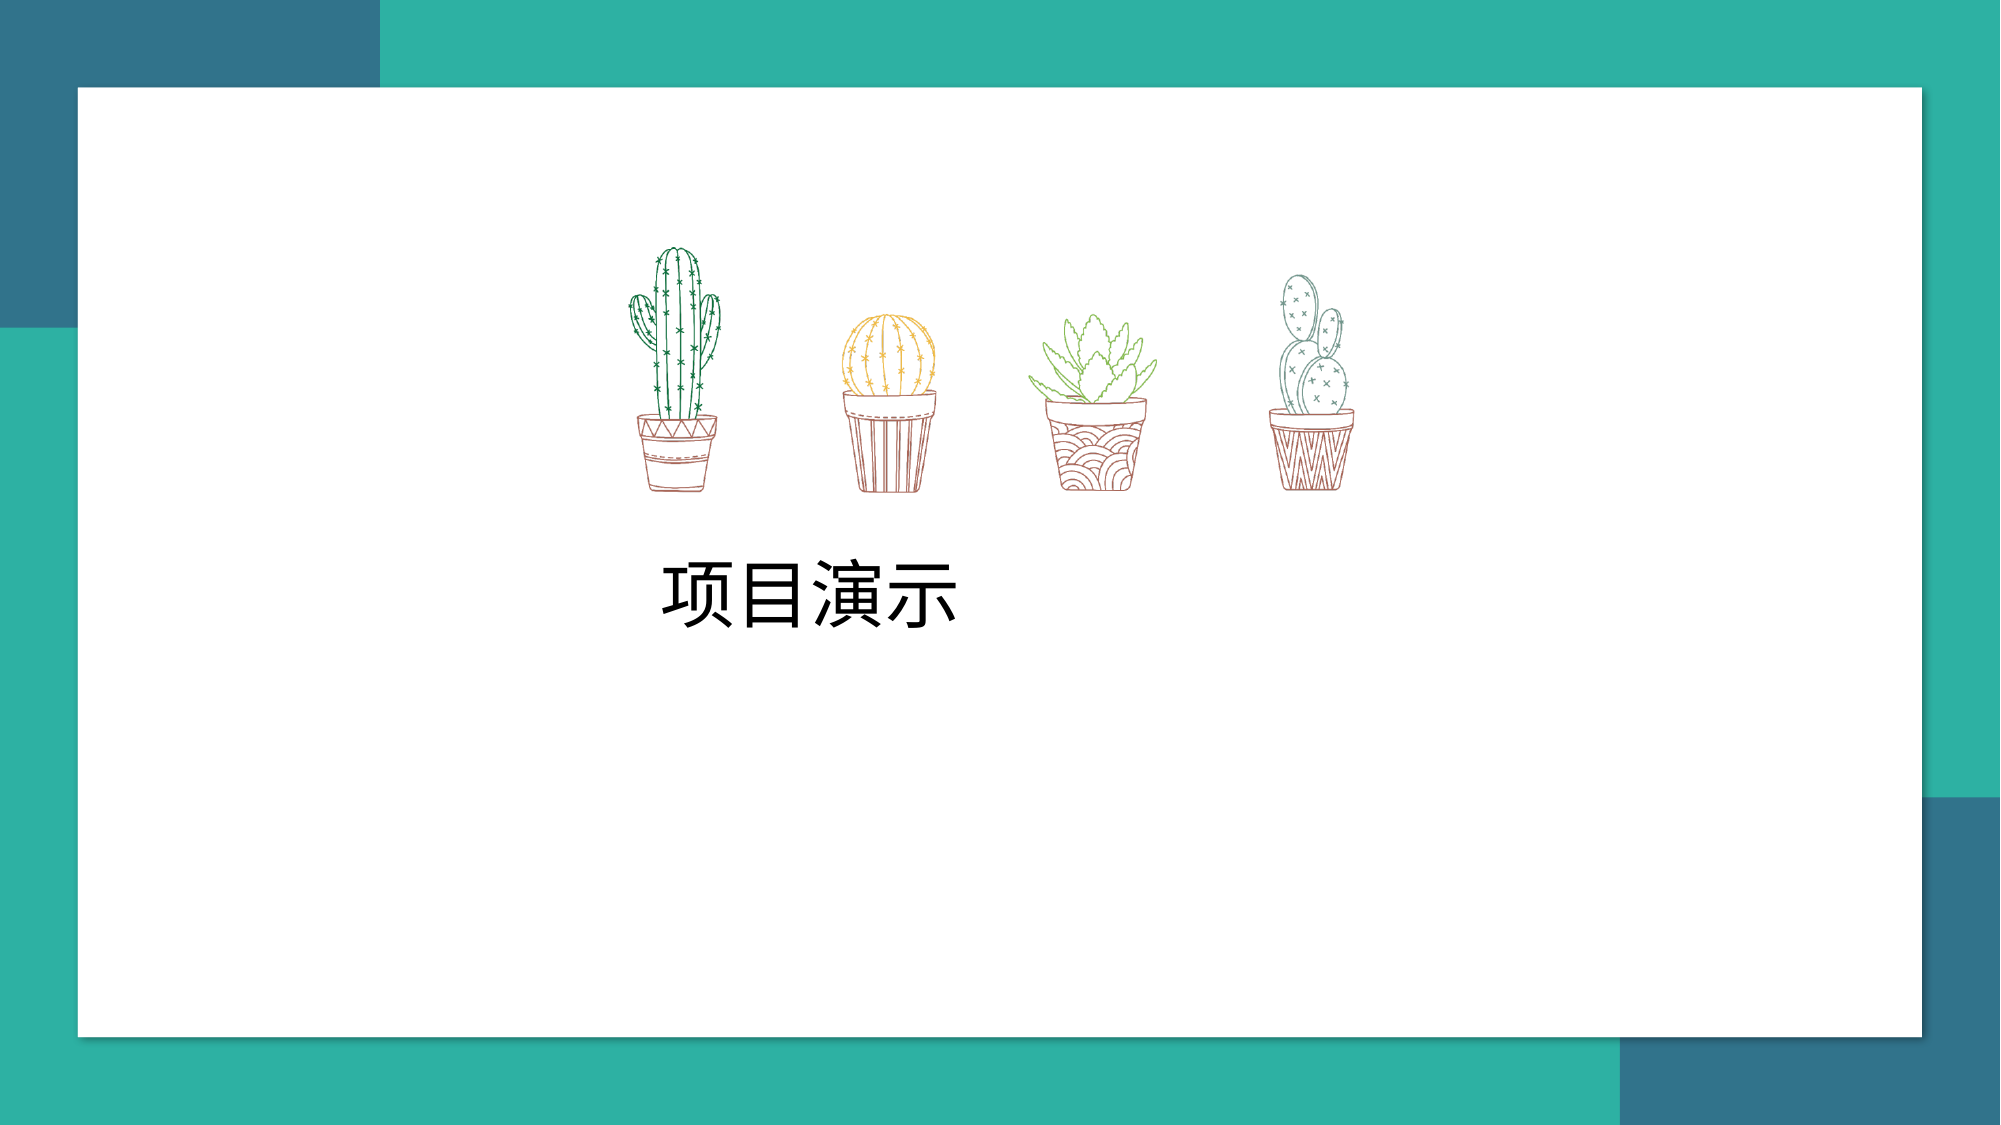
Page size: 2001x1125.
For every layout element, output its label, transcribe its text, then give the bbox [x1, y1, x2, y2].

text_box 项目演示 [645, 539, 1355, 645]
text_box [609, 231, 1356, 496]
text_box [77, 87, 1923, 1038]
